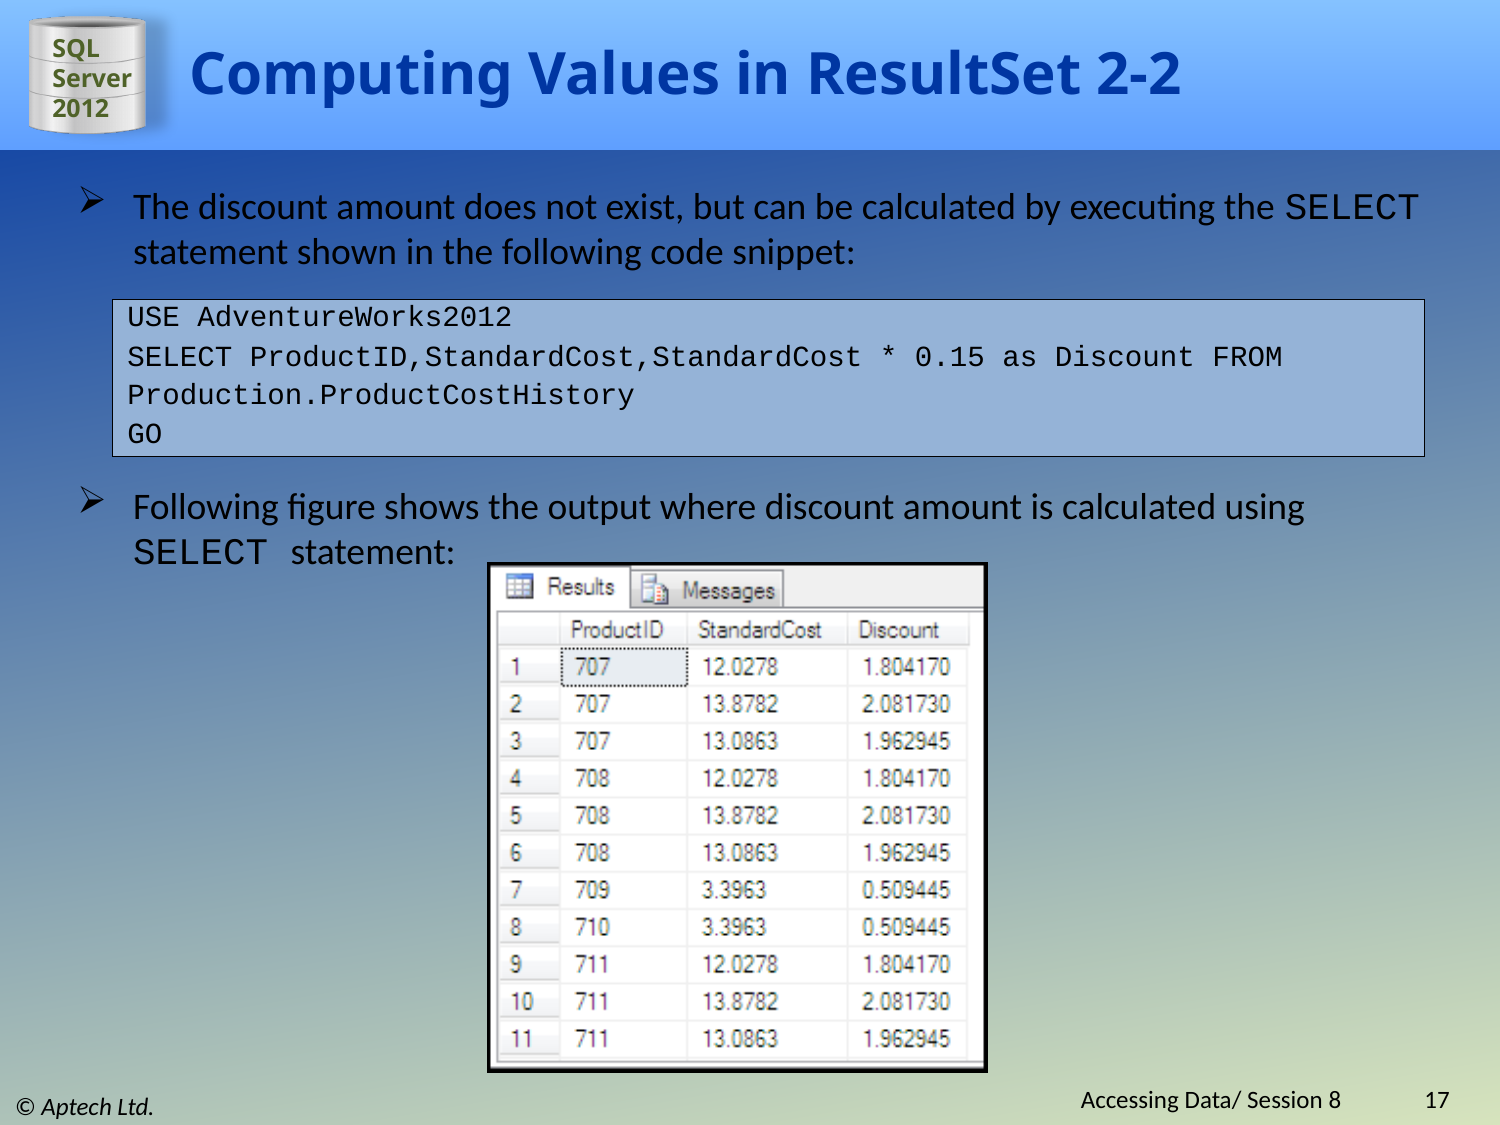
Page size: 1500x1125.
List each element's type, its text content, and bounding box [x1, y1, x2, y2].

picture [487, 562, 988, 1073]
text_box The discount amount does not exist, but can be calculated by executing the SELECT statement shown in the following code snippet: [62, 174, 1438, 280]
picture [24, 0, 150, 150]
footer Accessing Data/ Session 8 [375, 1084, 1363, 1113]
title Computing Values in ResultSet 2-2 [174, 37, 1426, 106]
text_box USE AdventureWorks2012 SELECT ProductID,StandardCost,StandardCost * 0.15 as Discount FROM Production.ProductCostHistory GO [112, 299, 1425, 457]
slide_number 17 [1363, 1084, 1465, 1113]
text_box Following figure shows the output where discount amount is calculated using SELECT statement: [62, 474, 1438, 580]
